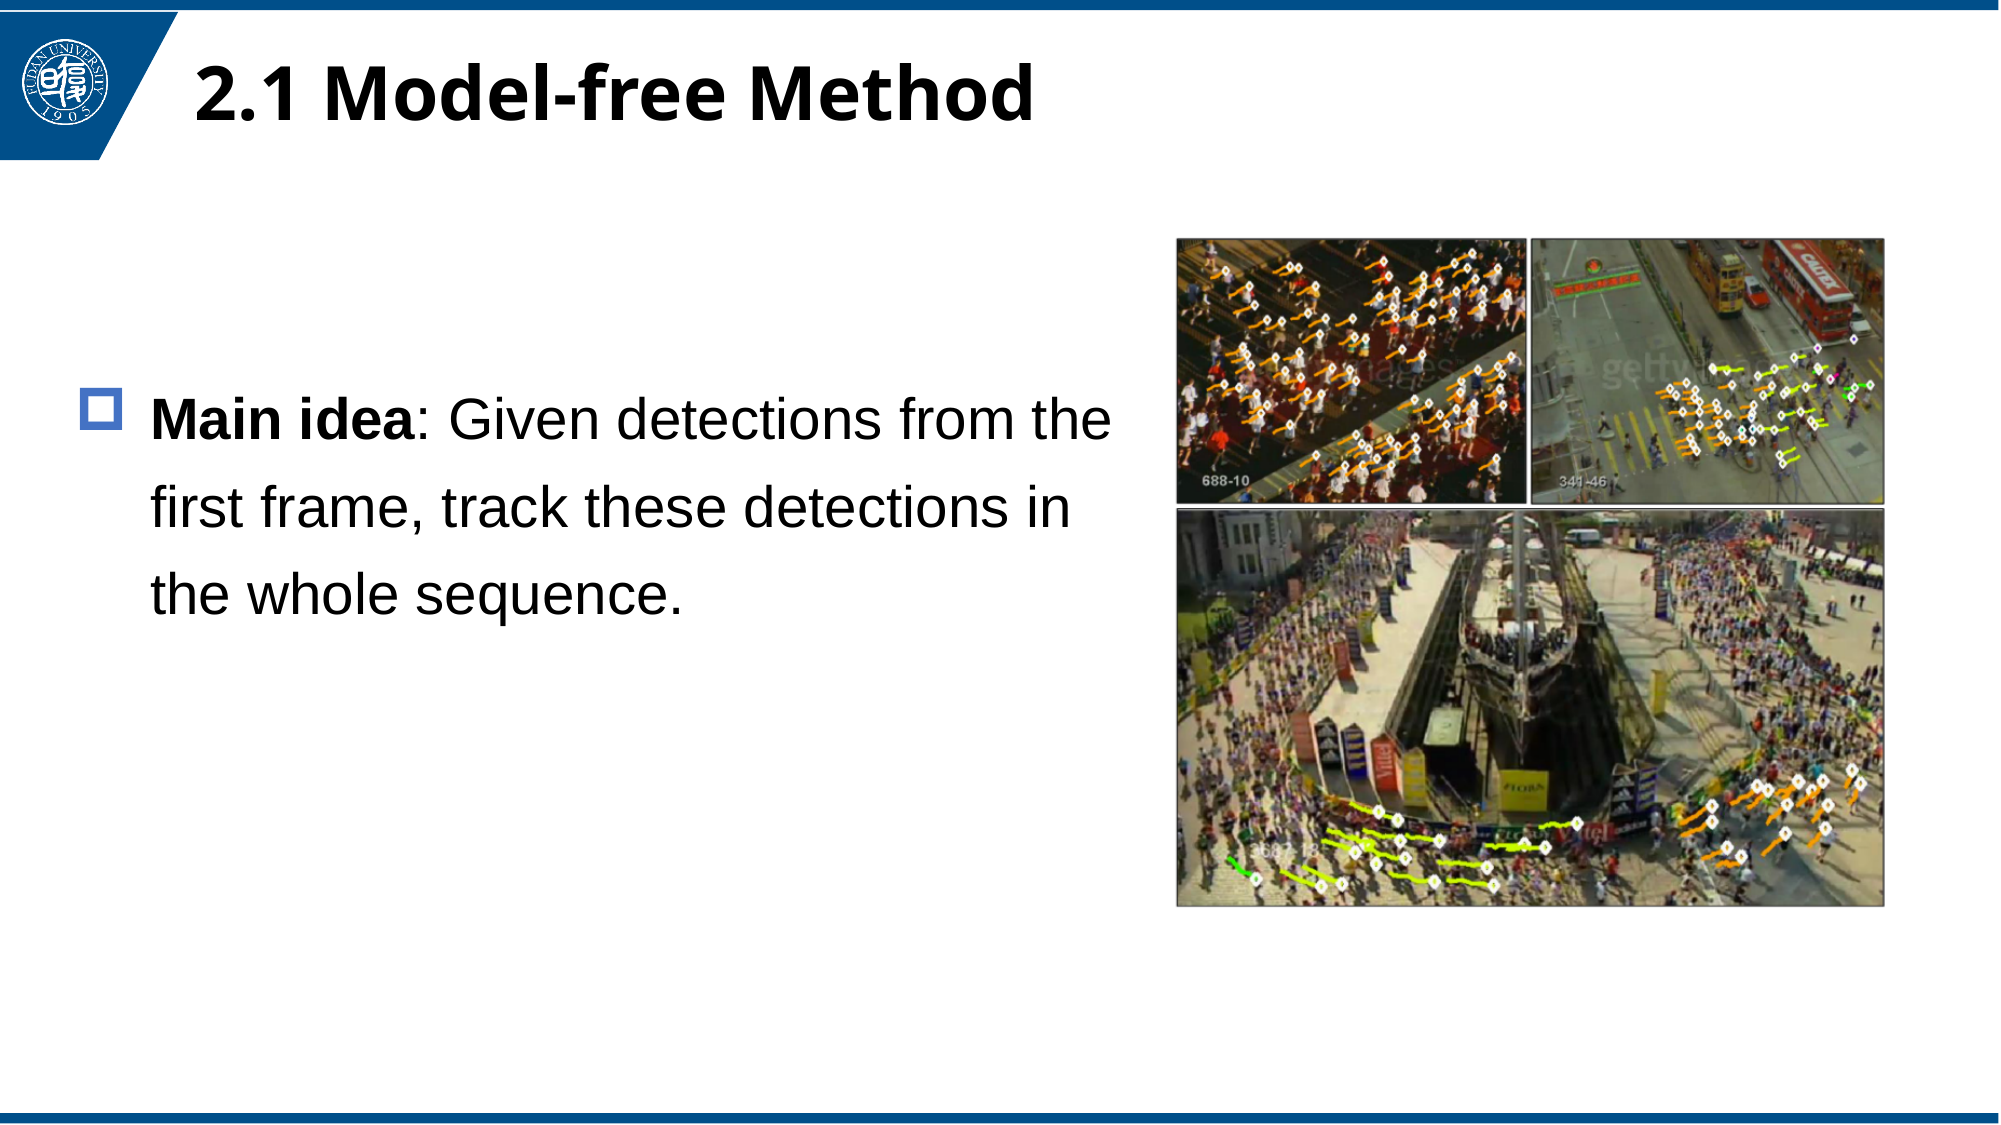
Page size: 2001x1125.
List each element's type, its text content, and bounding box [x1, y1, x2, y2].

list Main idea: Given detections from the first frame, track these detections in the whole sequence. [75, 363, 1116, 737]
picture [1165, 224, 1890, 910]
picture [22, 39, 108, 125]
text_box 2.1 Model-free Method [179, 62, 1861, 211]
